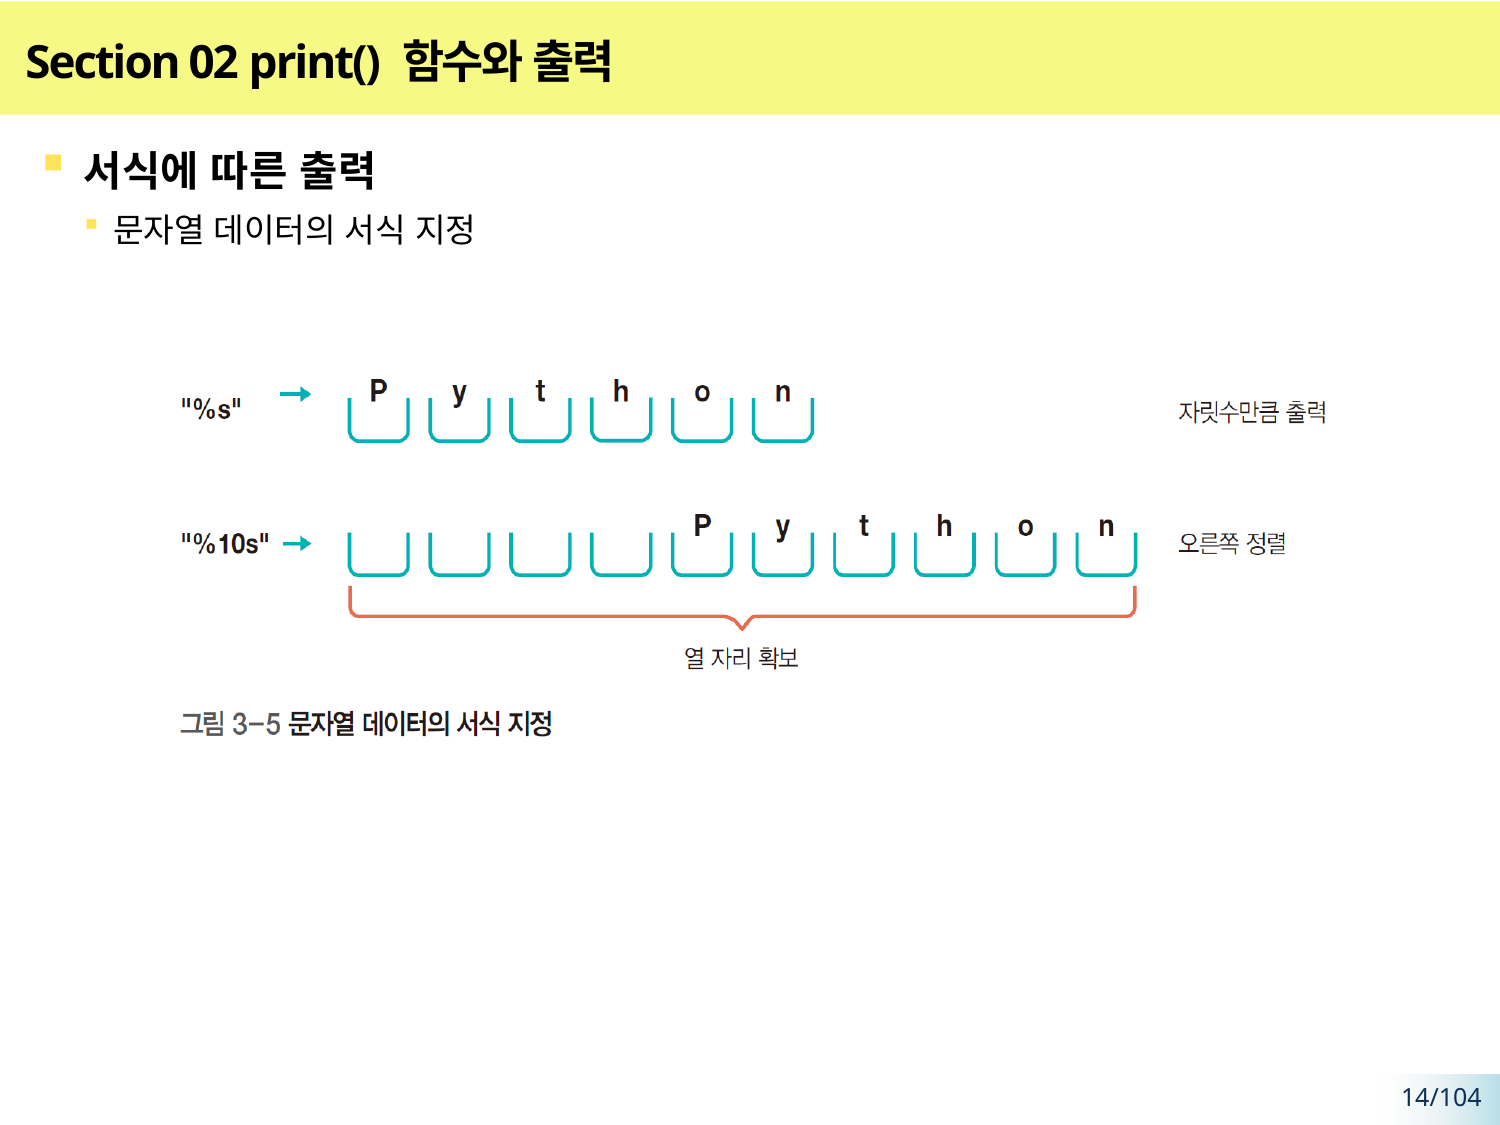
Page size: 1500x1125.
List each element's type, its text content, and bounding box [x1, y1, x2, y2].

picture [166, 360, 1338, 748]
list 서식에 따른 출력 문자열 데이터의 서식 지정 [10, 126, 1481, 1057]
title Section 02 print() 함수와 출력 [10, 21, 1288, 99]
